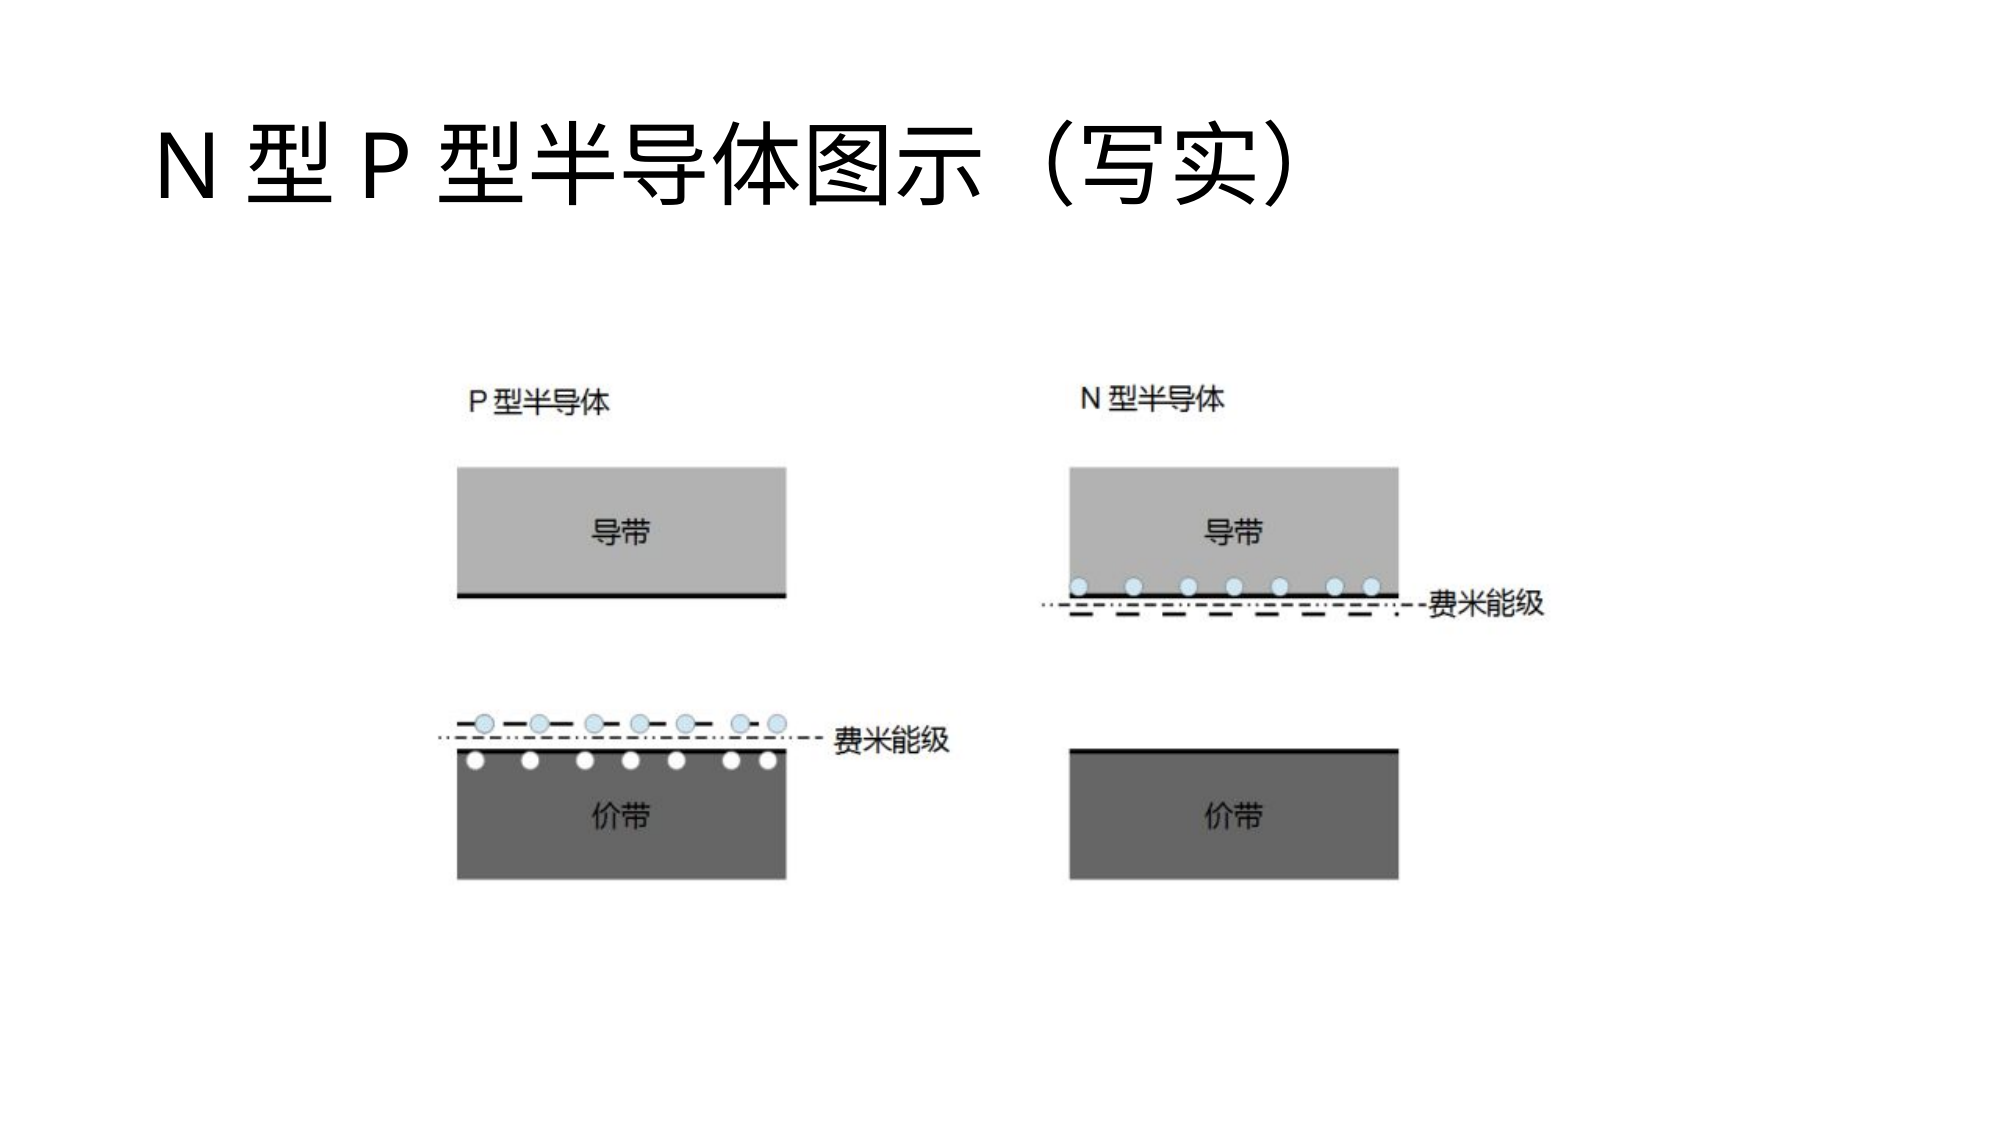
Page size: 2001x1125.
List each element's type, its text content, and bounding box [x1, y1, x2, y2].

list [437, 359, 1563, 954]
title N型P型半导体图示（写实） [137, 59, 1863, 278]
